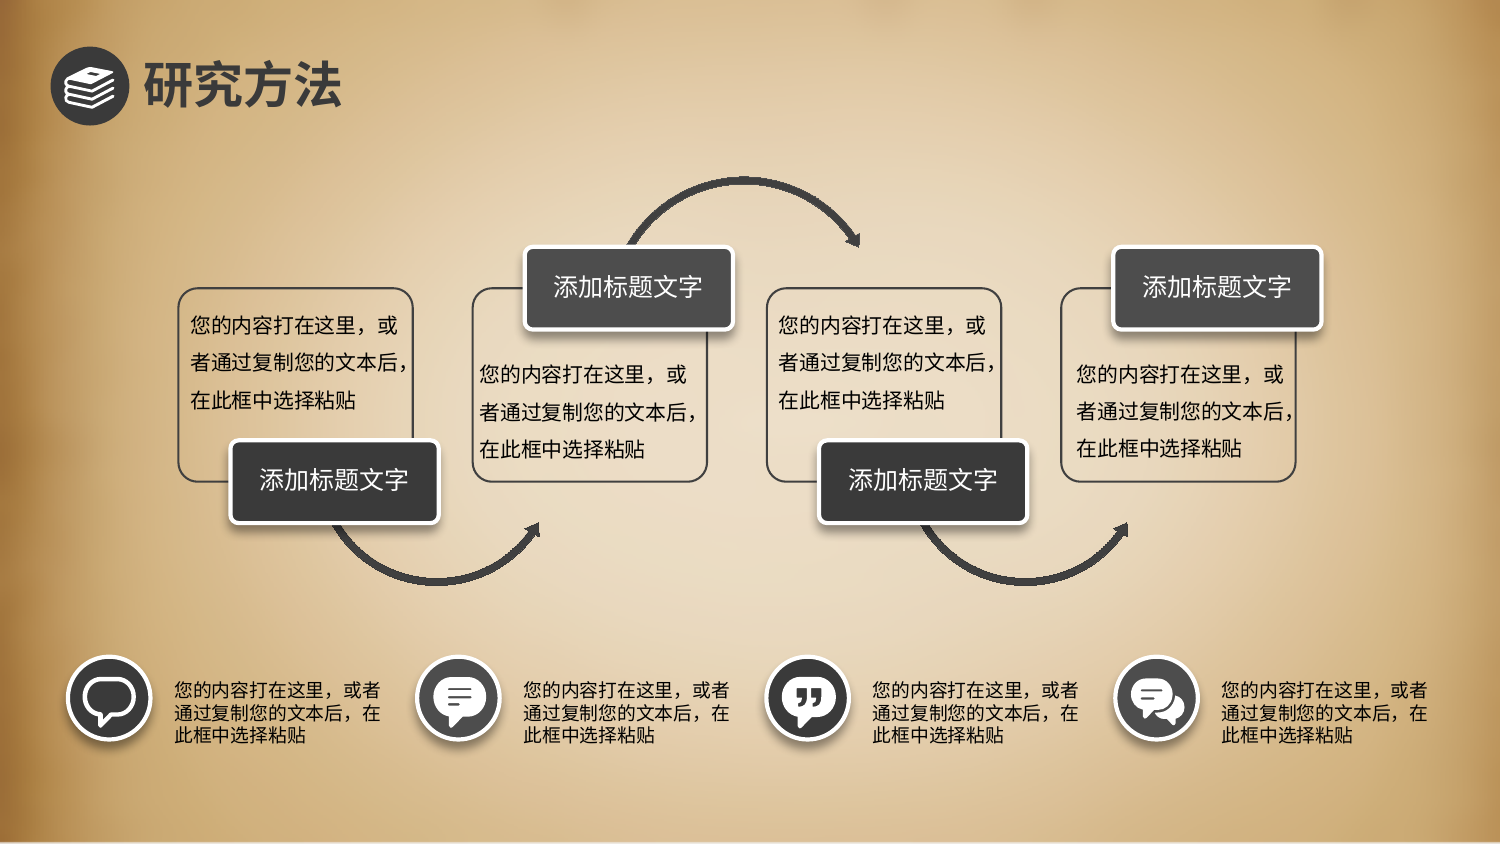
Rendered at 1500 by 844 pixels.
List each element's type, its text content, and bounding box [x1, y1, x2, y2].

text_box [766, 288, 1028, 524]
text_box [464, 246, 733, 482]
text_box 研究方法 [128, 46, 411, 121]
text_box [766, 656, 1107, 755]
text_box [342, 522, 540, 586]
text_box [67, 656, 409, 755]
text_box [627, 176, 860, 248]
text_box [1061, 246, 1322, 482]
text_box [1115, 656, 1456, 755]
picture [0, 0, 1500, 844]
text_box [178, 288, 439, 524]
text_box [931, 522, 1128, 586]
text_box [51, 47, 129, 125]
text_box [417, 656, 758, 755]
